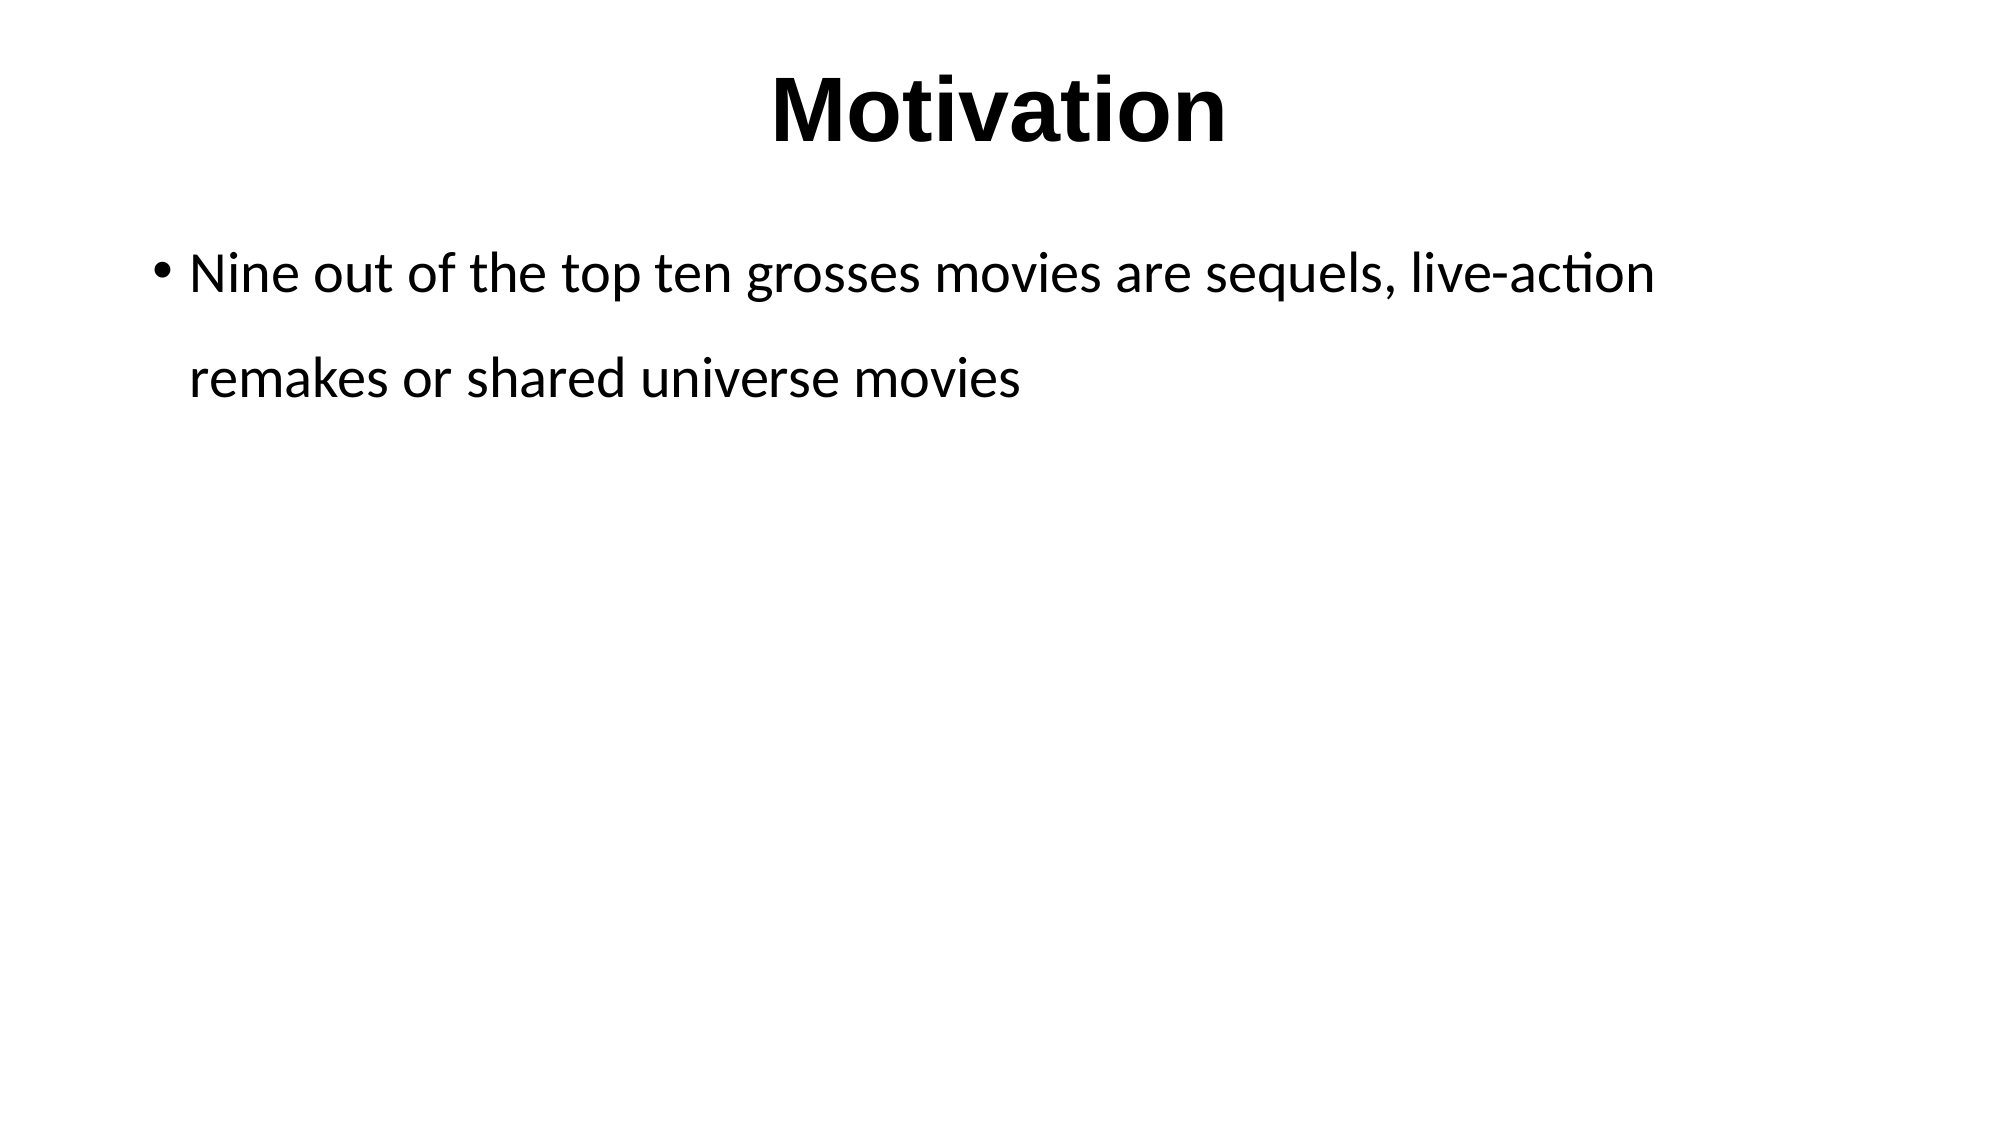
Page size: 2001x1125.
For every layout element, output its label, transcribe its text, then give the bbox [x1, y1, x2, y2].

title Motivation [137, 3, 1863, 192]
list Nine out of the top ten grosses movies are sequels, live-action remakes or shared universe movies [137, 192, 1863, 1067]
